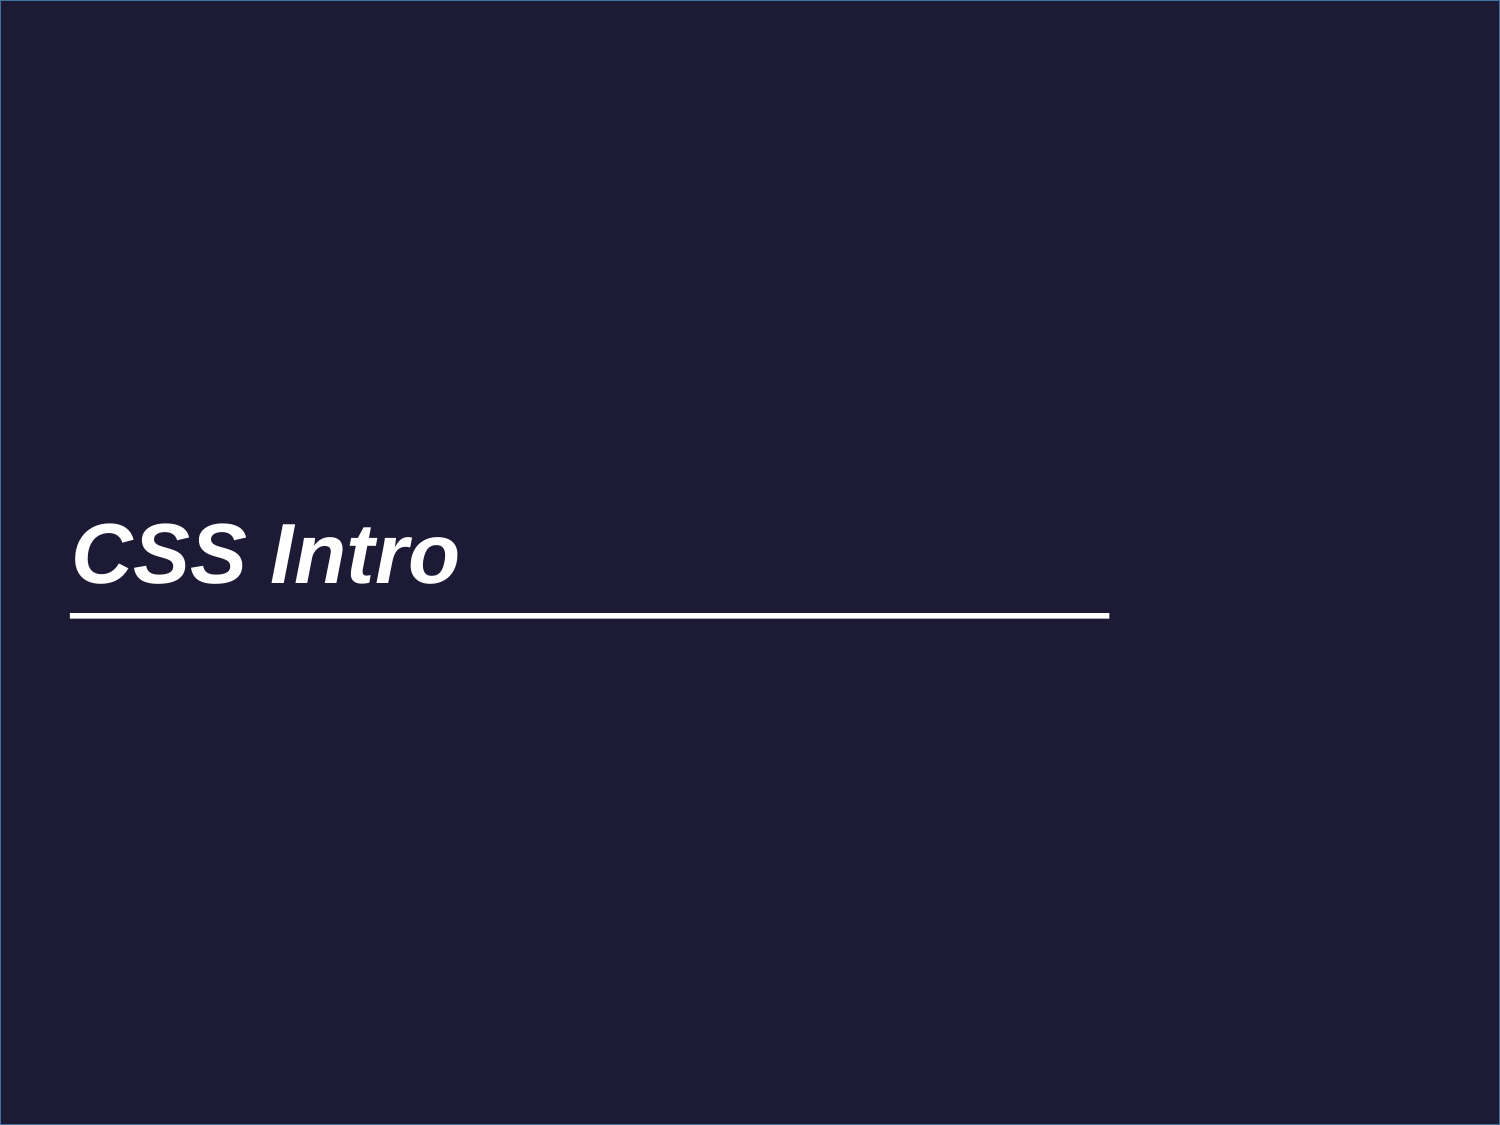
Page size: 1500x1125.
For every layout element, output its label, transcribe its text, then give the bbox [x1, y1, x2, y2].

title CSS Intro [64, 484, 1415, 628]
